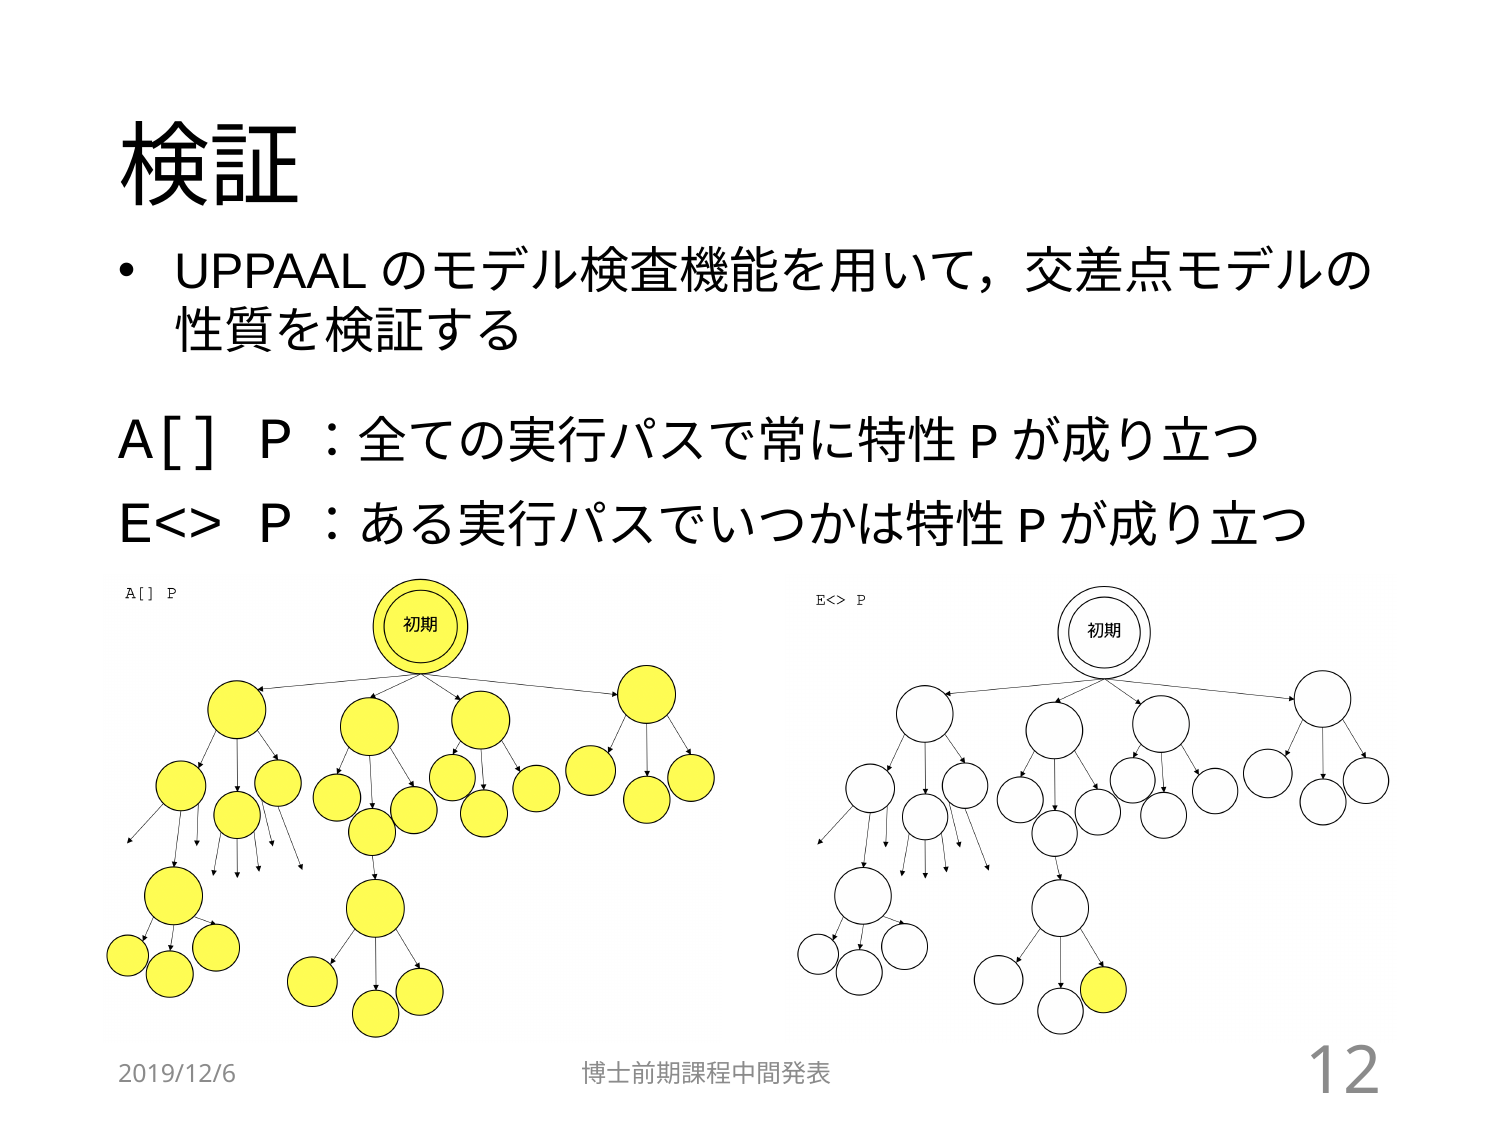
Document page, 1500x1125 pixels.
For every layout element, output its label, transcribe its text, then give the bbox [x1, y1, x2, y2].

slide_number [103, 1043, 257, 1103]
slide_number 12 [1138, 1043, 1397, 1103]
title 検証 [103, 59, 1397, 231]
list A[] P：全ての実行パスで常に特性Pが成り立つ E<> P：ある実行パスでいつかは特性Pが成り立つ [103, 400, 1397, 575]
picture [785, 574, 1397, 1043]
text_box UPPAALのモデル検査機能を用いて，交差点モデルの性質を検証する [103, 231, 1397, 367]
footer 博士前期課程中間発表 [275, 1042, 1138, 1103]
picture [103, 574, 722, 1043]
